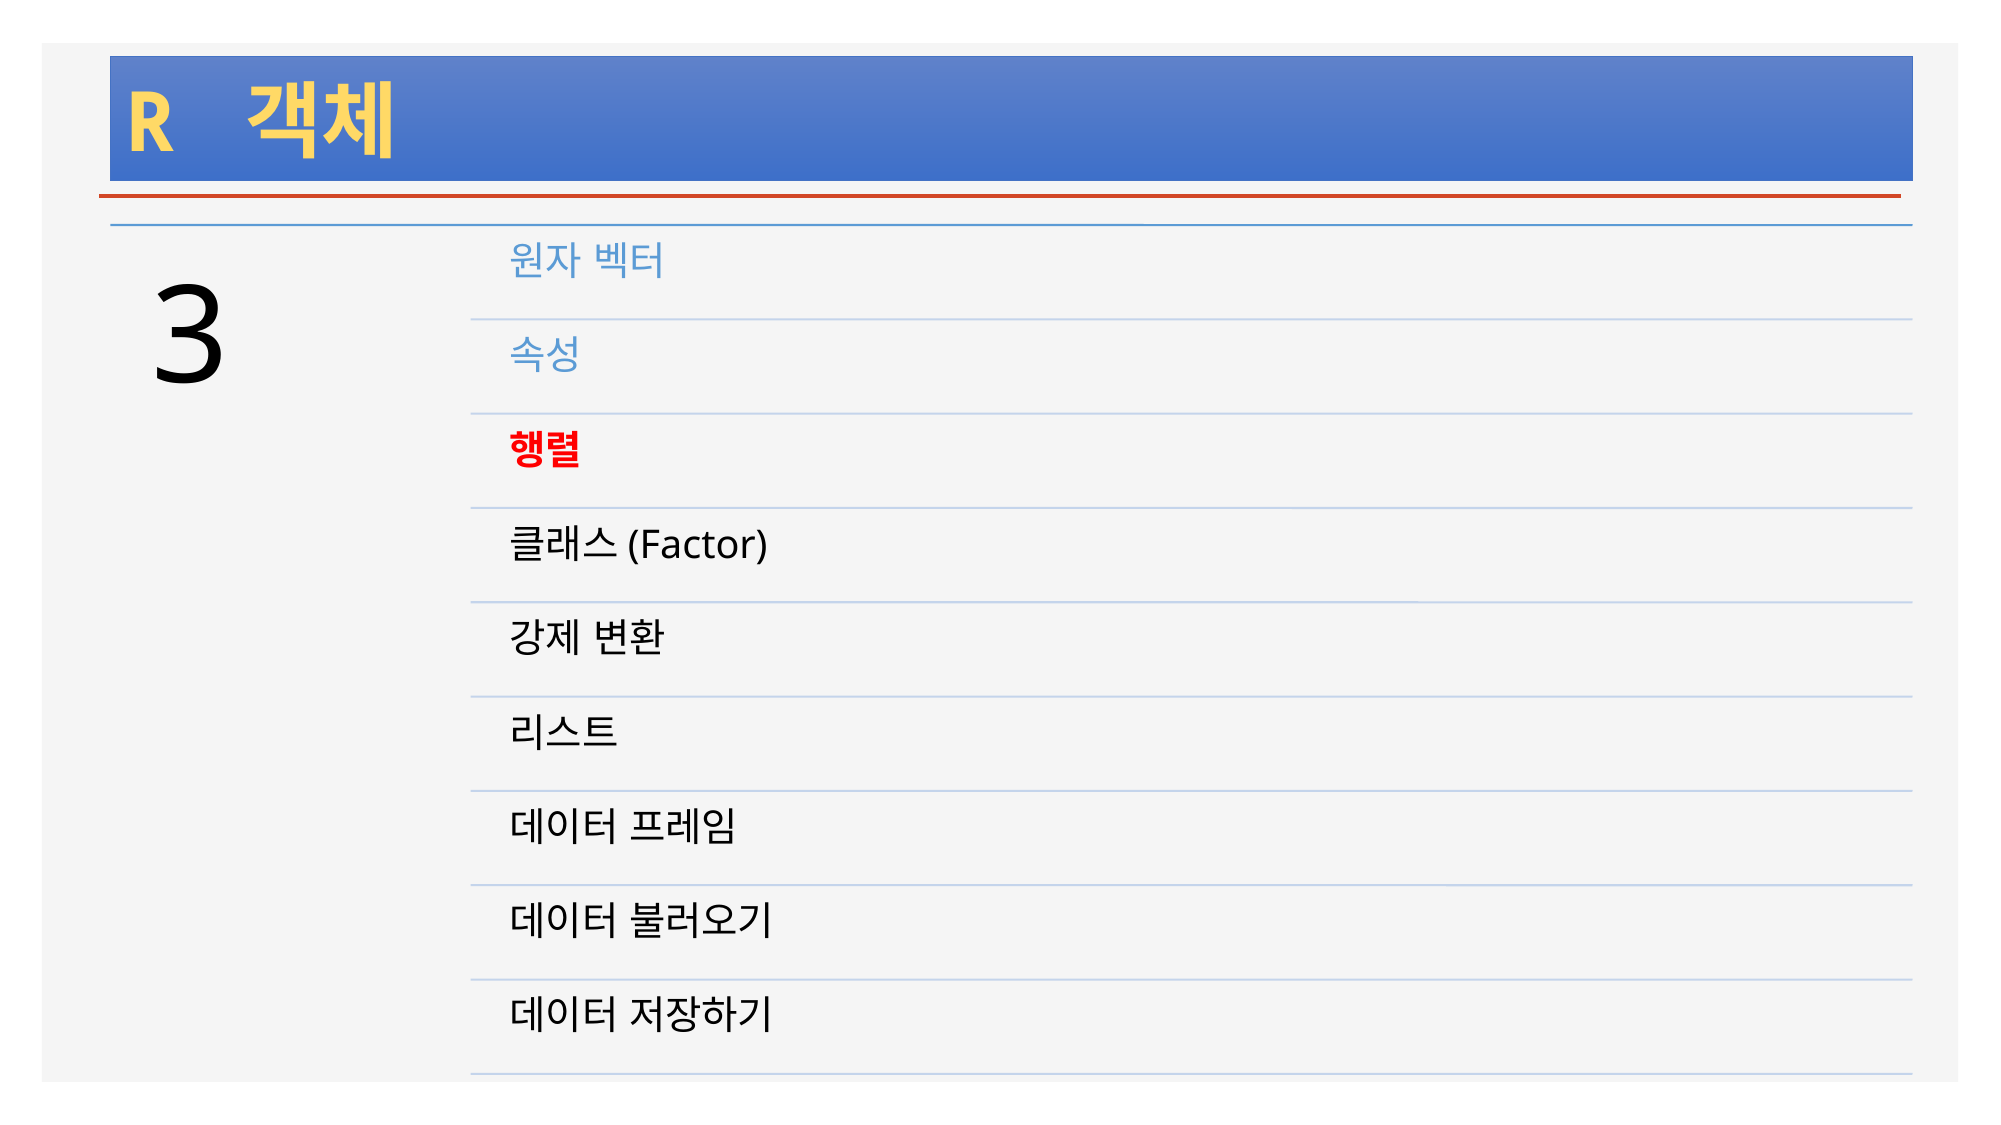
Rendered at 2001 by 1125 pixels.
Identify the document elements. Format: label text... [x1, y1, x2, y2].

text_box R 객체 [110, 56, 1913, 181]
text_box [110, 224, 1913, 1079]
